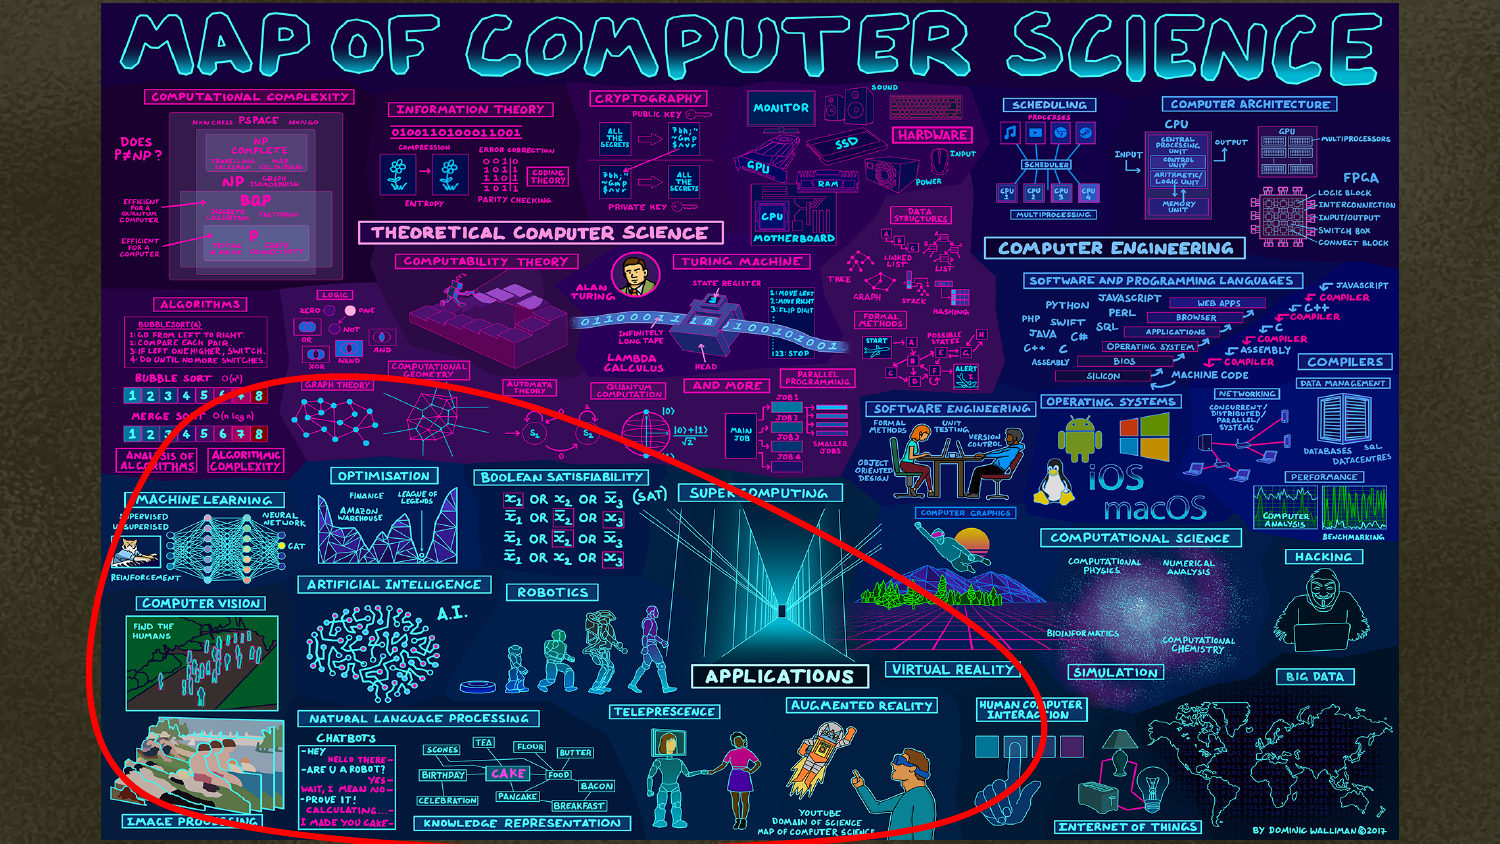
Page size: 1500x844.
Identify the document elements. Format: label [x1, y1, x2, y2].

picture [101, 3, 1399, 841]
text_box [88, 613, 95, 724]
